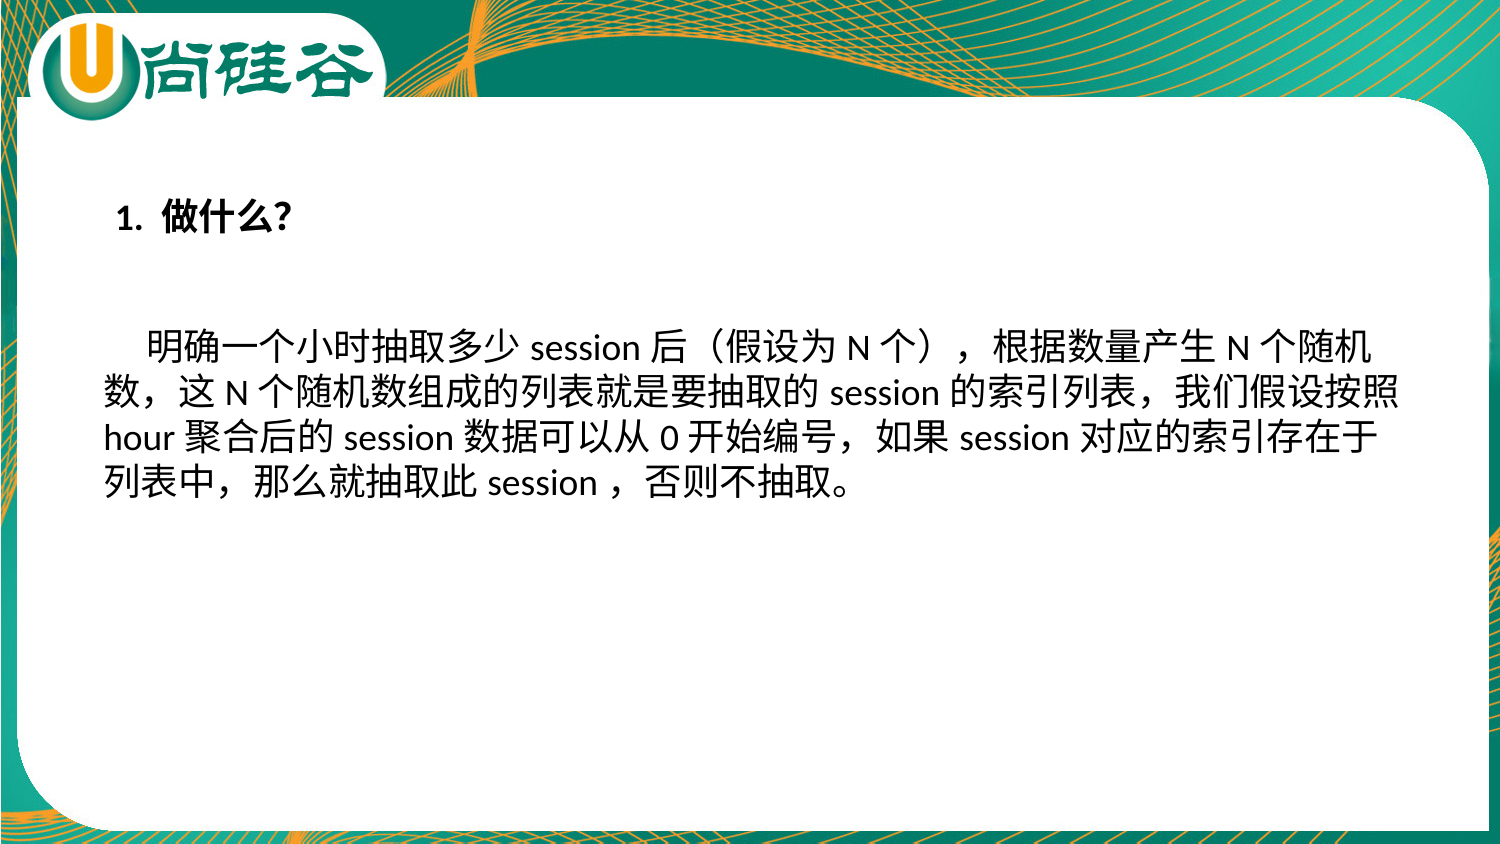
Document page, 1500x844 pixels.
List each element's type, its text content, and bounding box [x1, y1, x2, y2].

text_box 1. 做什么？ [100, 185, 313, 246]
text_box 明确一个小时抽取多少session后（假设为N个），根据数量产生N个随机数，这N个随机数组成的列表就是要抽取的session的索引列表，我们假设按照hour聚合后的session数据可以从0开始编号，如果session对应的索引存在于列表中，那么就抽取此session，否则不抽取。 [88, 315, 1417, 511]
picture [0, 0, 1500, 844]
